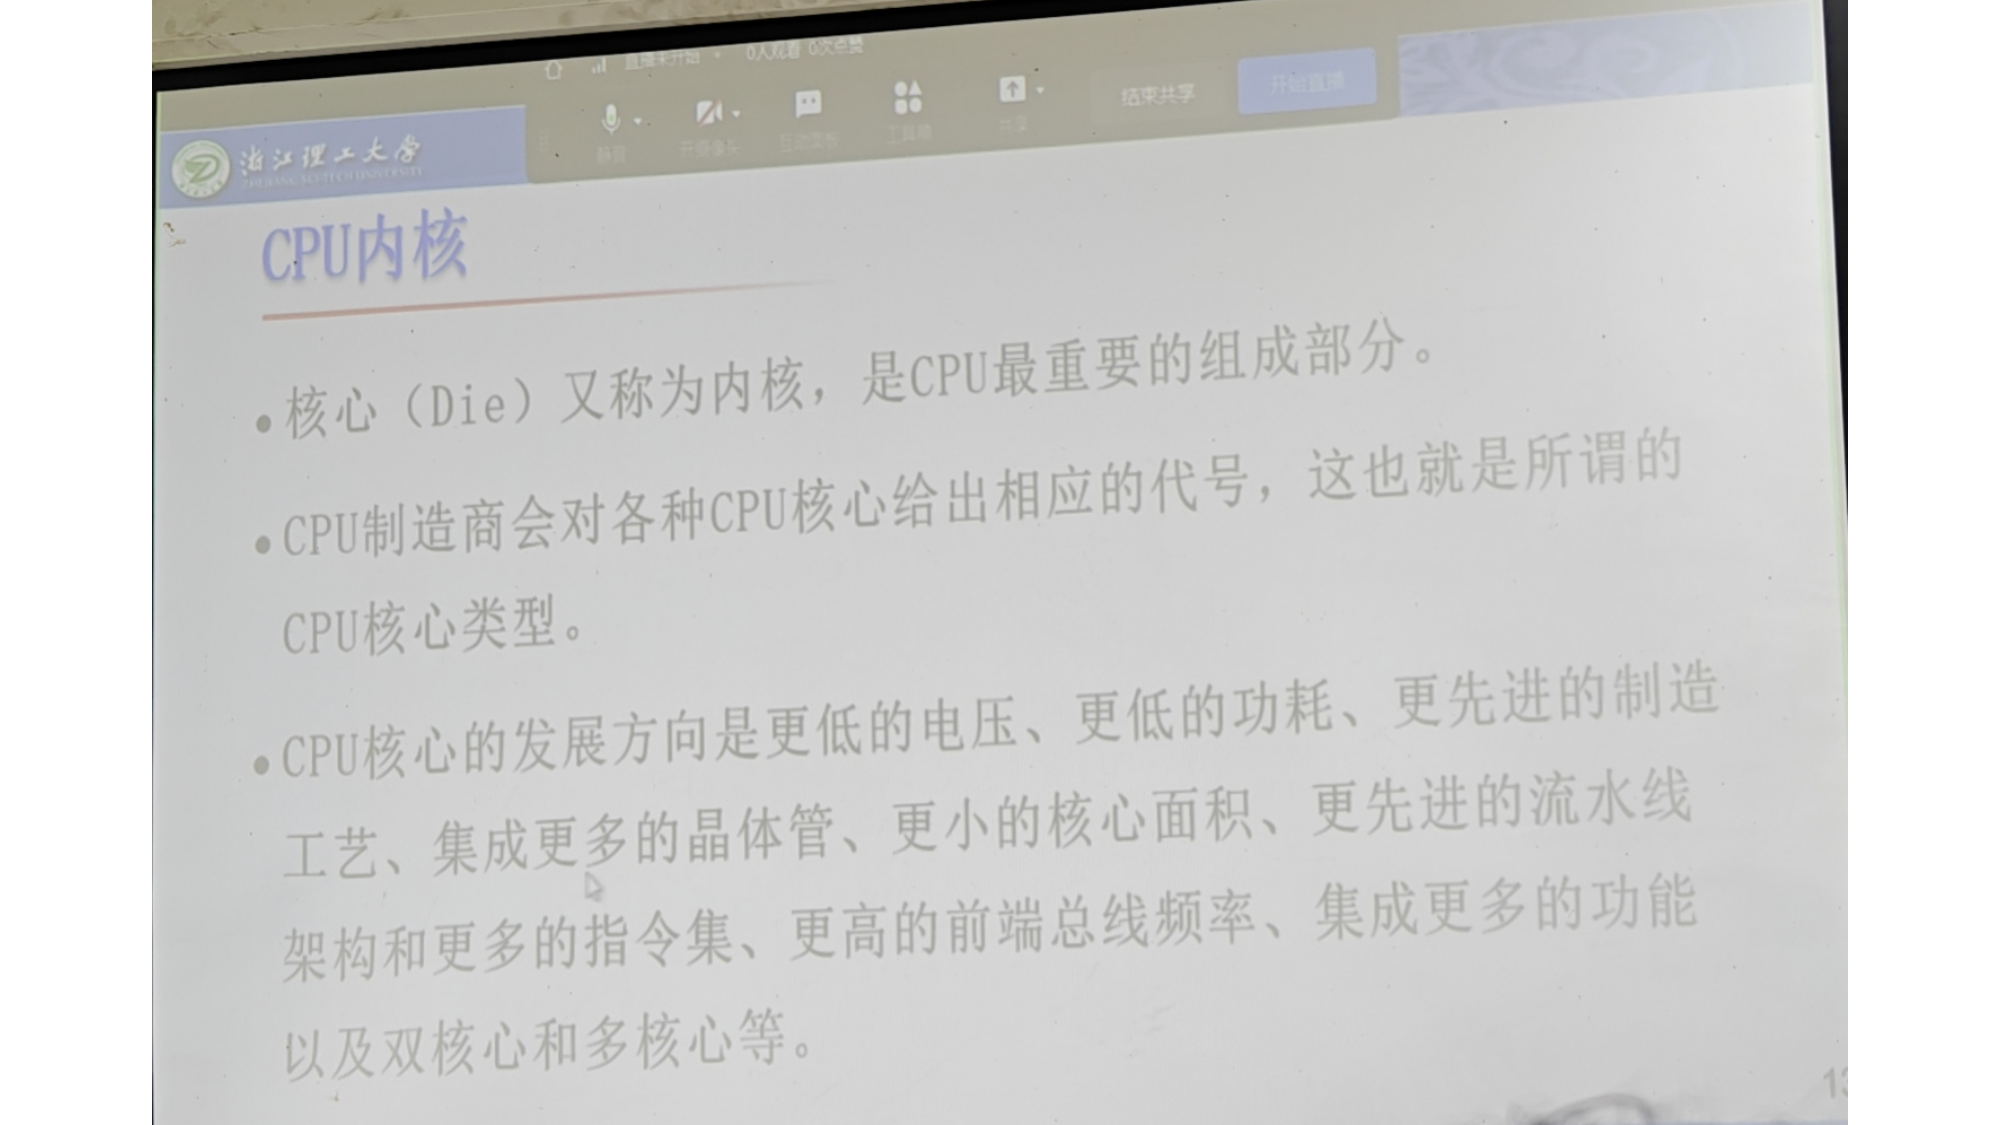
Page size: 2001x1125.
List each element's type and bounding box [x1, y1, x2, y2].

picture [151, 0, 1848, 1125]
